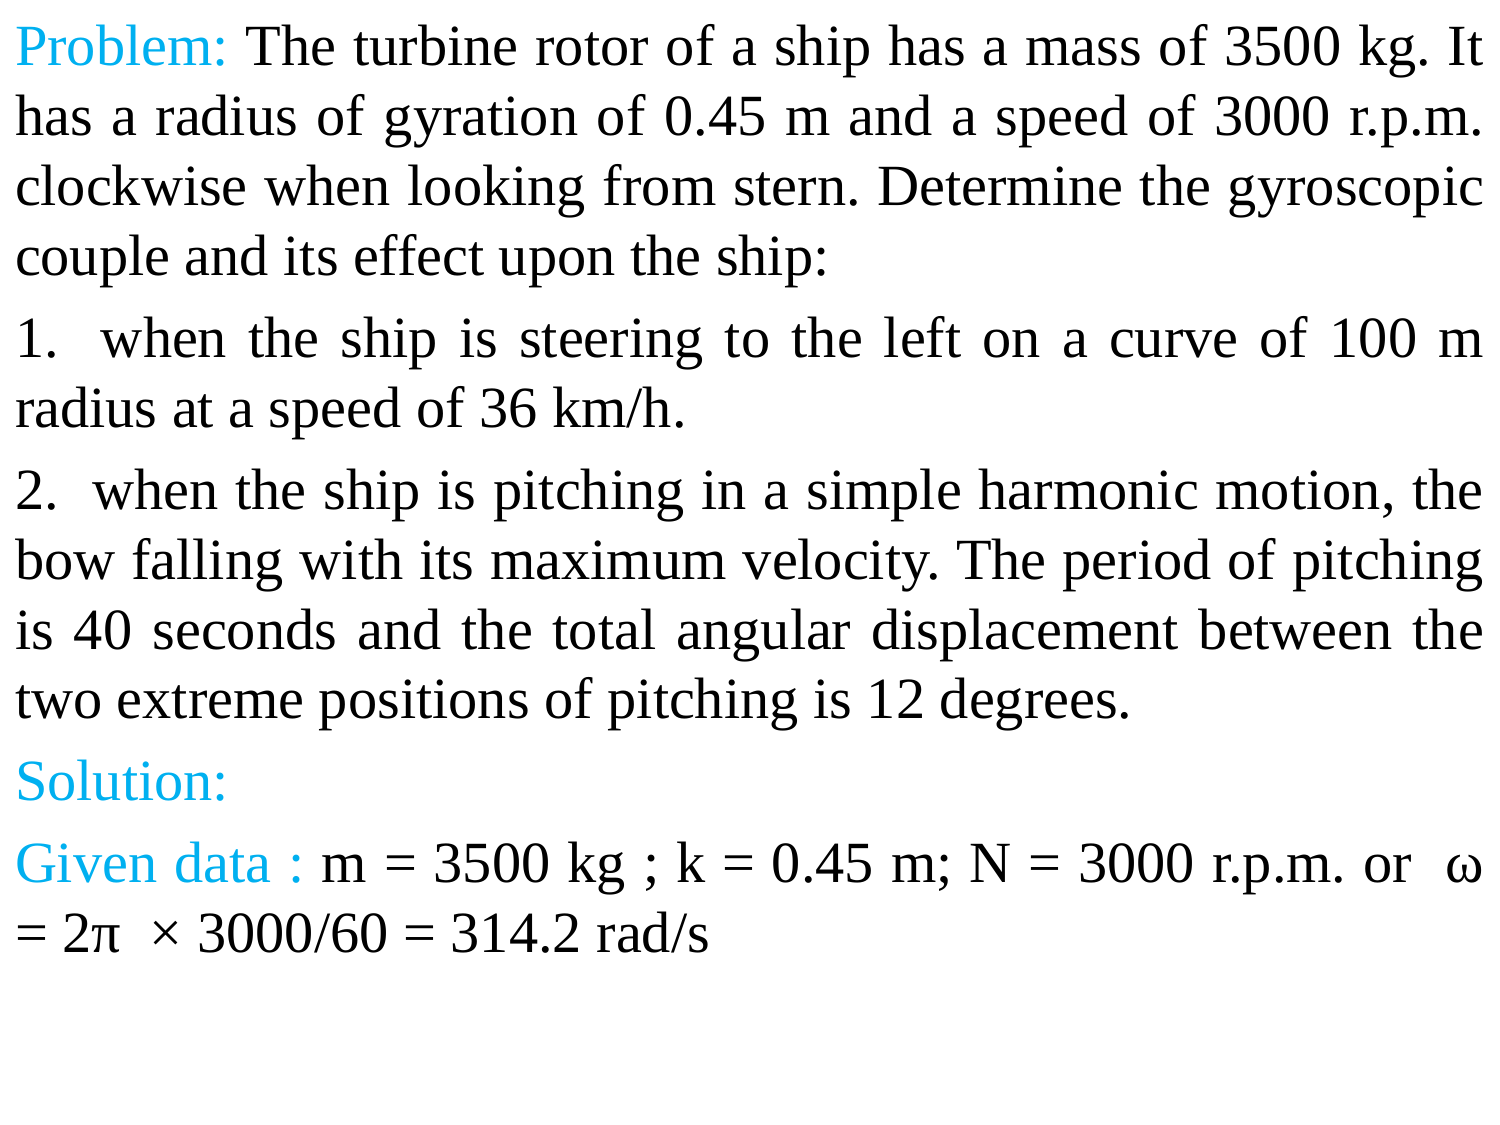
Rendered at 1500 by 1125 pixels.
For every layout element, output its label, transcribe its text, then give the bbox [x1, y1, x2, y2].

list Problem: The turbine rotor of a ship has a mass of 3500 kg. It has a radius of gyration of 0.45 m and a speed of 3000 r.p.m. clockwise when looking from stern. Determine the gyroscopic couple and its effect upon the ship: 1. when the ship is steering to the left on a curve of 100 m radius at a speed of 36 km/h. 2. when the ship is pitching in a simple harmonic motion, the bow falling with its maximum velocity. The period of pitching is 40 seconds and the total angular displacement between the two extreme positions of pitching is 12 degrees. Solution: Given data : m = 3500 kg ; k = 0.45 m; N = 3000 r.p.m. or ω = 2π × 3000/60 = 314.2 rad/s [0, 0, 1500, 1125]
